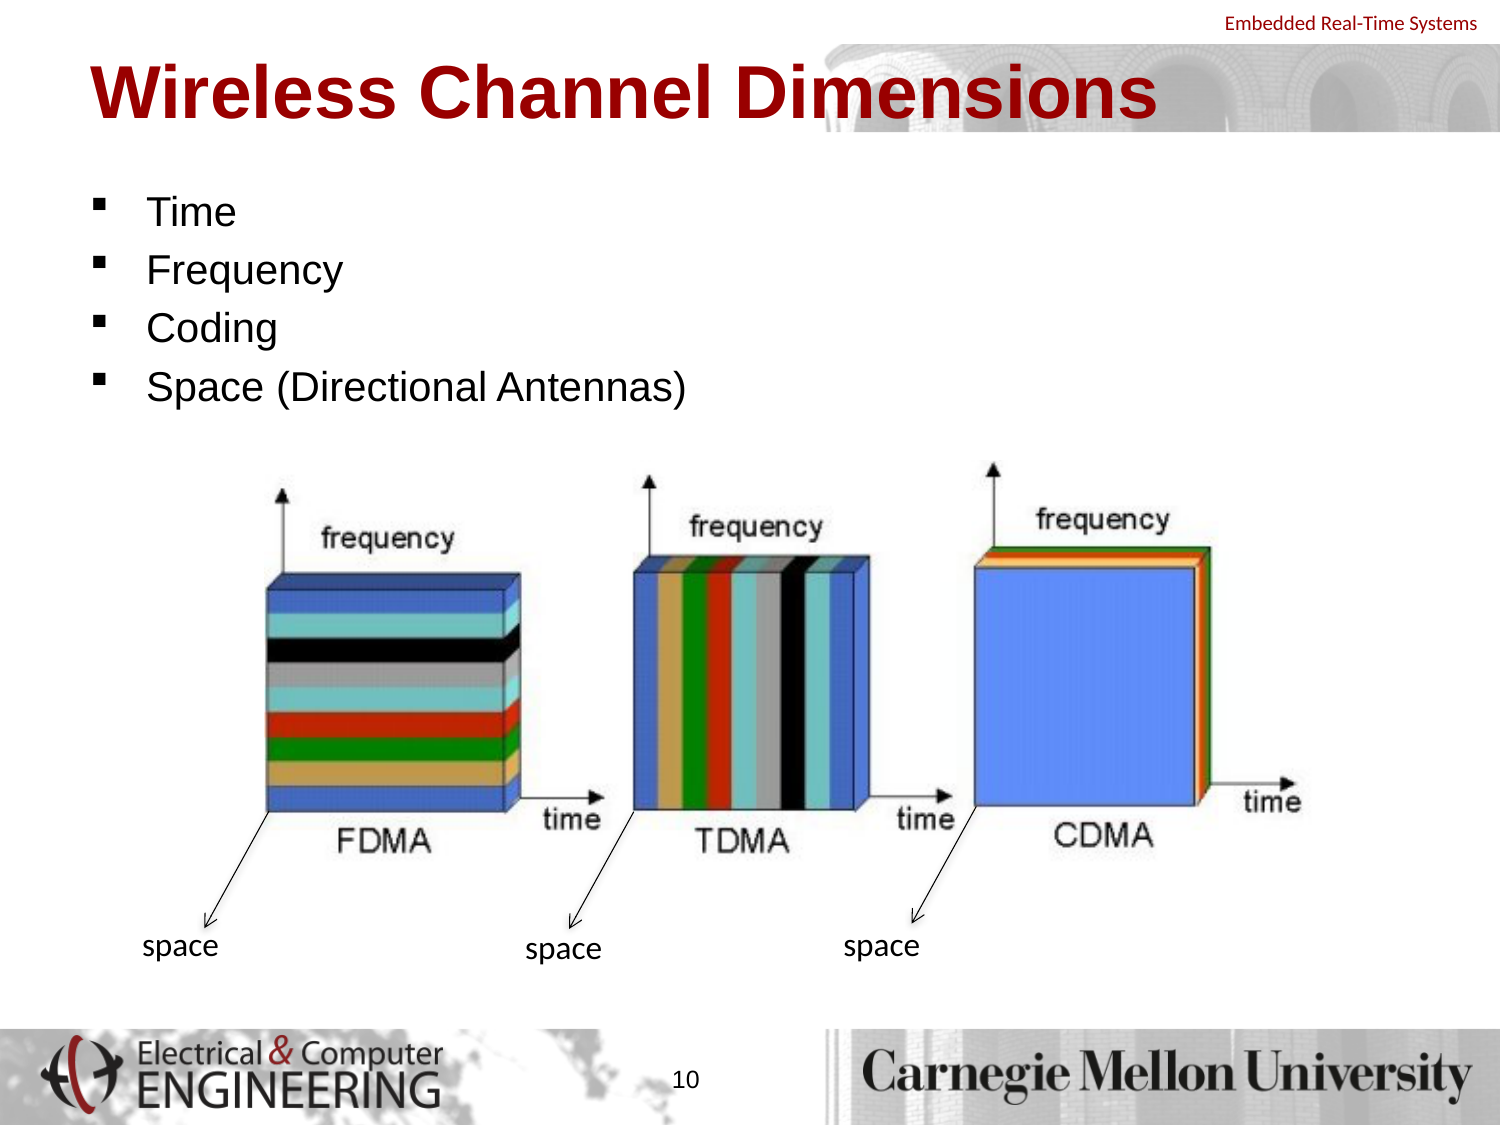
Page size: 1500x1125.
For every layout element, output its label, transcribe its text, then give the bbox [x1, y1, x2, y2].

text_box space [510, 918, 772, 974]
list Time Frequency Coding Space (Directional Antennas) [75, 177, 1425, 1005]
text_box space [828, 915, 1090, 971]
title Wireless Channel Dimensions [75, 45, 1425, 133]
slide_number 10 [364, 1048, 715, 1109]
picture [664, 43, 1500, 133]
text_box space [127, 916, 389, 971]
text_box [568, 811, 634, 930]
picture [263, 460, 1317, 870]
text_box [911, 806, 977, 924]
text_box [203, 810, 270, 929]
picture [0, 1028, 1500, 1125]
